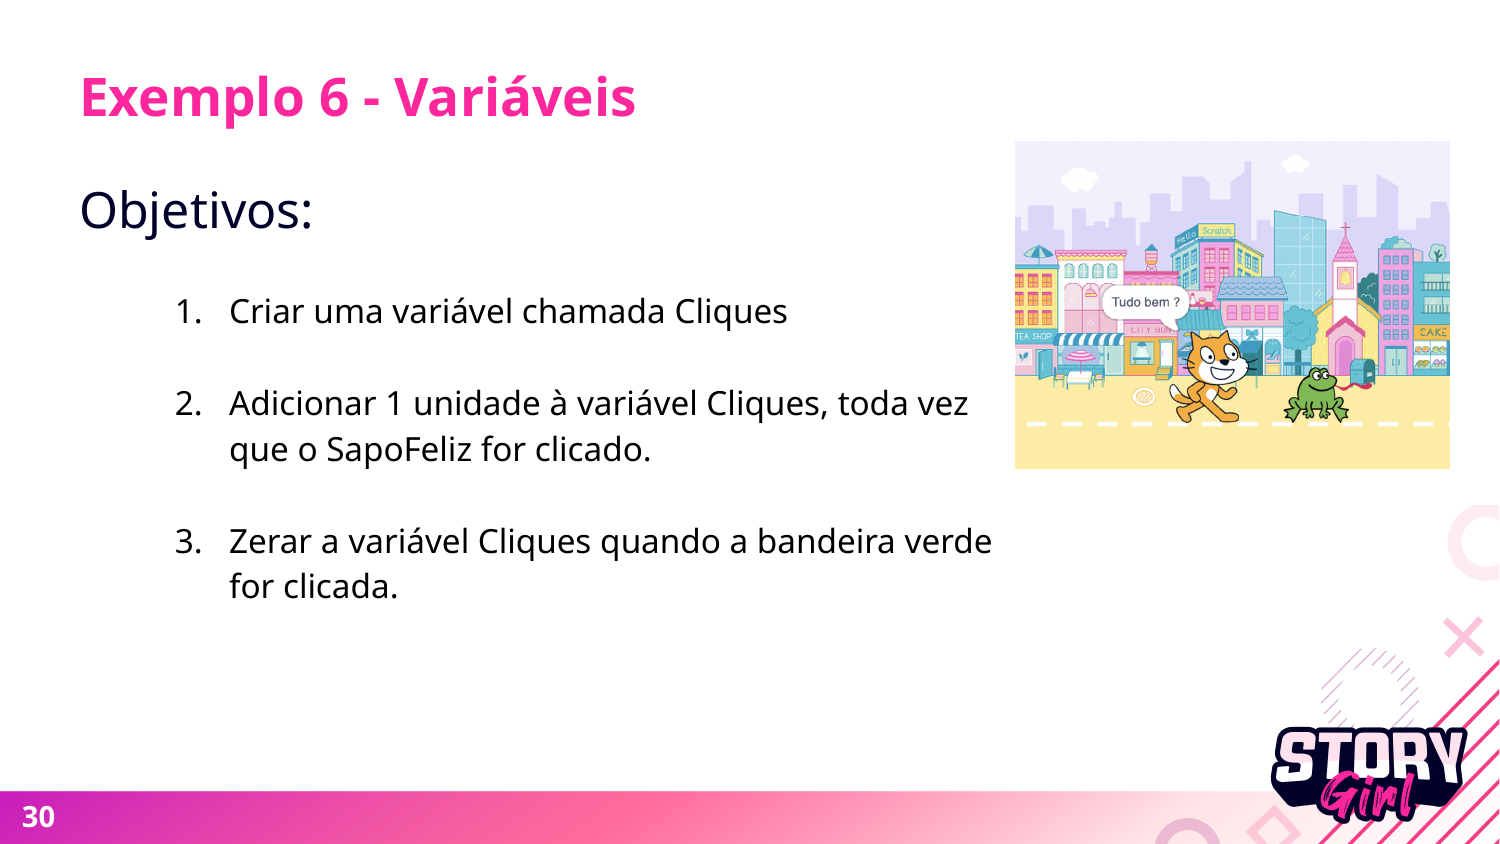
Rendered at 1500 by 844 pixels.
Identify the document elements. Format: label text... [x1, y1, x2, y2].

title Exemplo 6 - Variáveis [64, 48, 1434, 142]
list Objetivos: Criar uma variável chamada Cliques Adicionar 1 unidade à variável Cliques, toda vez que o SapoFeliz for clicado. Zerar a variável Cliques quando a bandeira verde for clicada. [64, 169, 1015, 750]
slide_number ‹#› [0, 785, 78, 844]
picture [1014, 141, 1451, 469]
picture [78, 505, 1500, 844]
